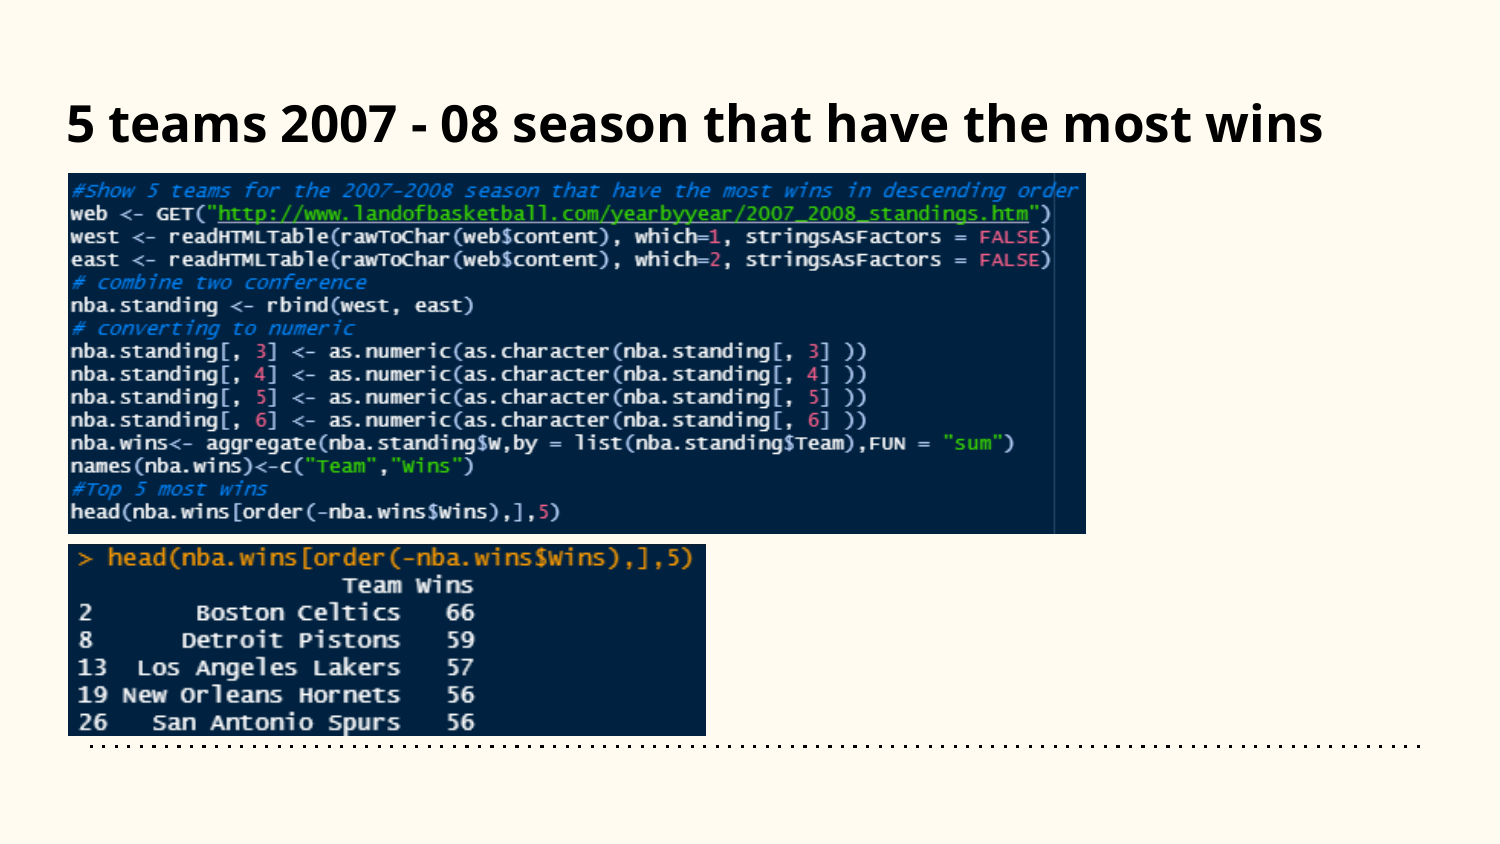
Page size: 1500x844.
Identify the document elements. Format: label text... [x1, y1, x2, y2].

title 5 teams 2007 - 08 season that have the most wins [51, 72, 1449, 174]
picture [68, 544, 706, 737]
picture [68, 173, 1086, 535]
